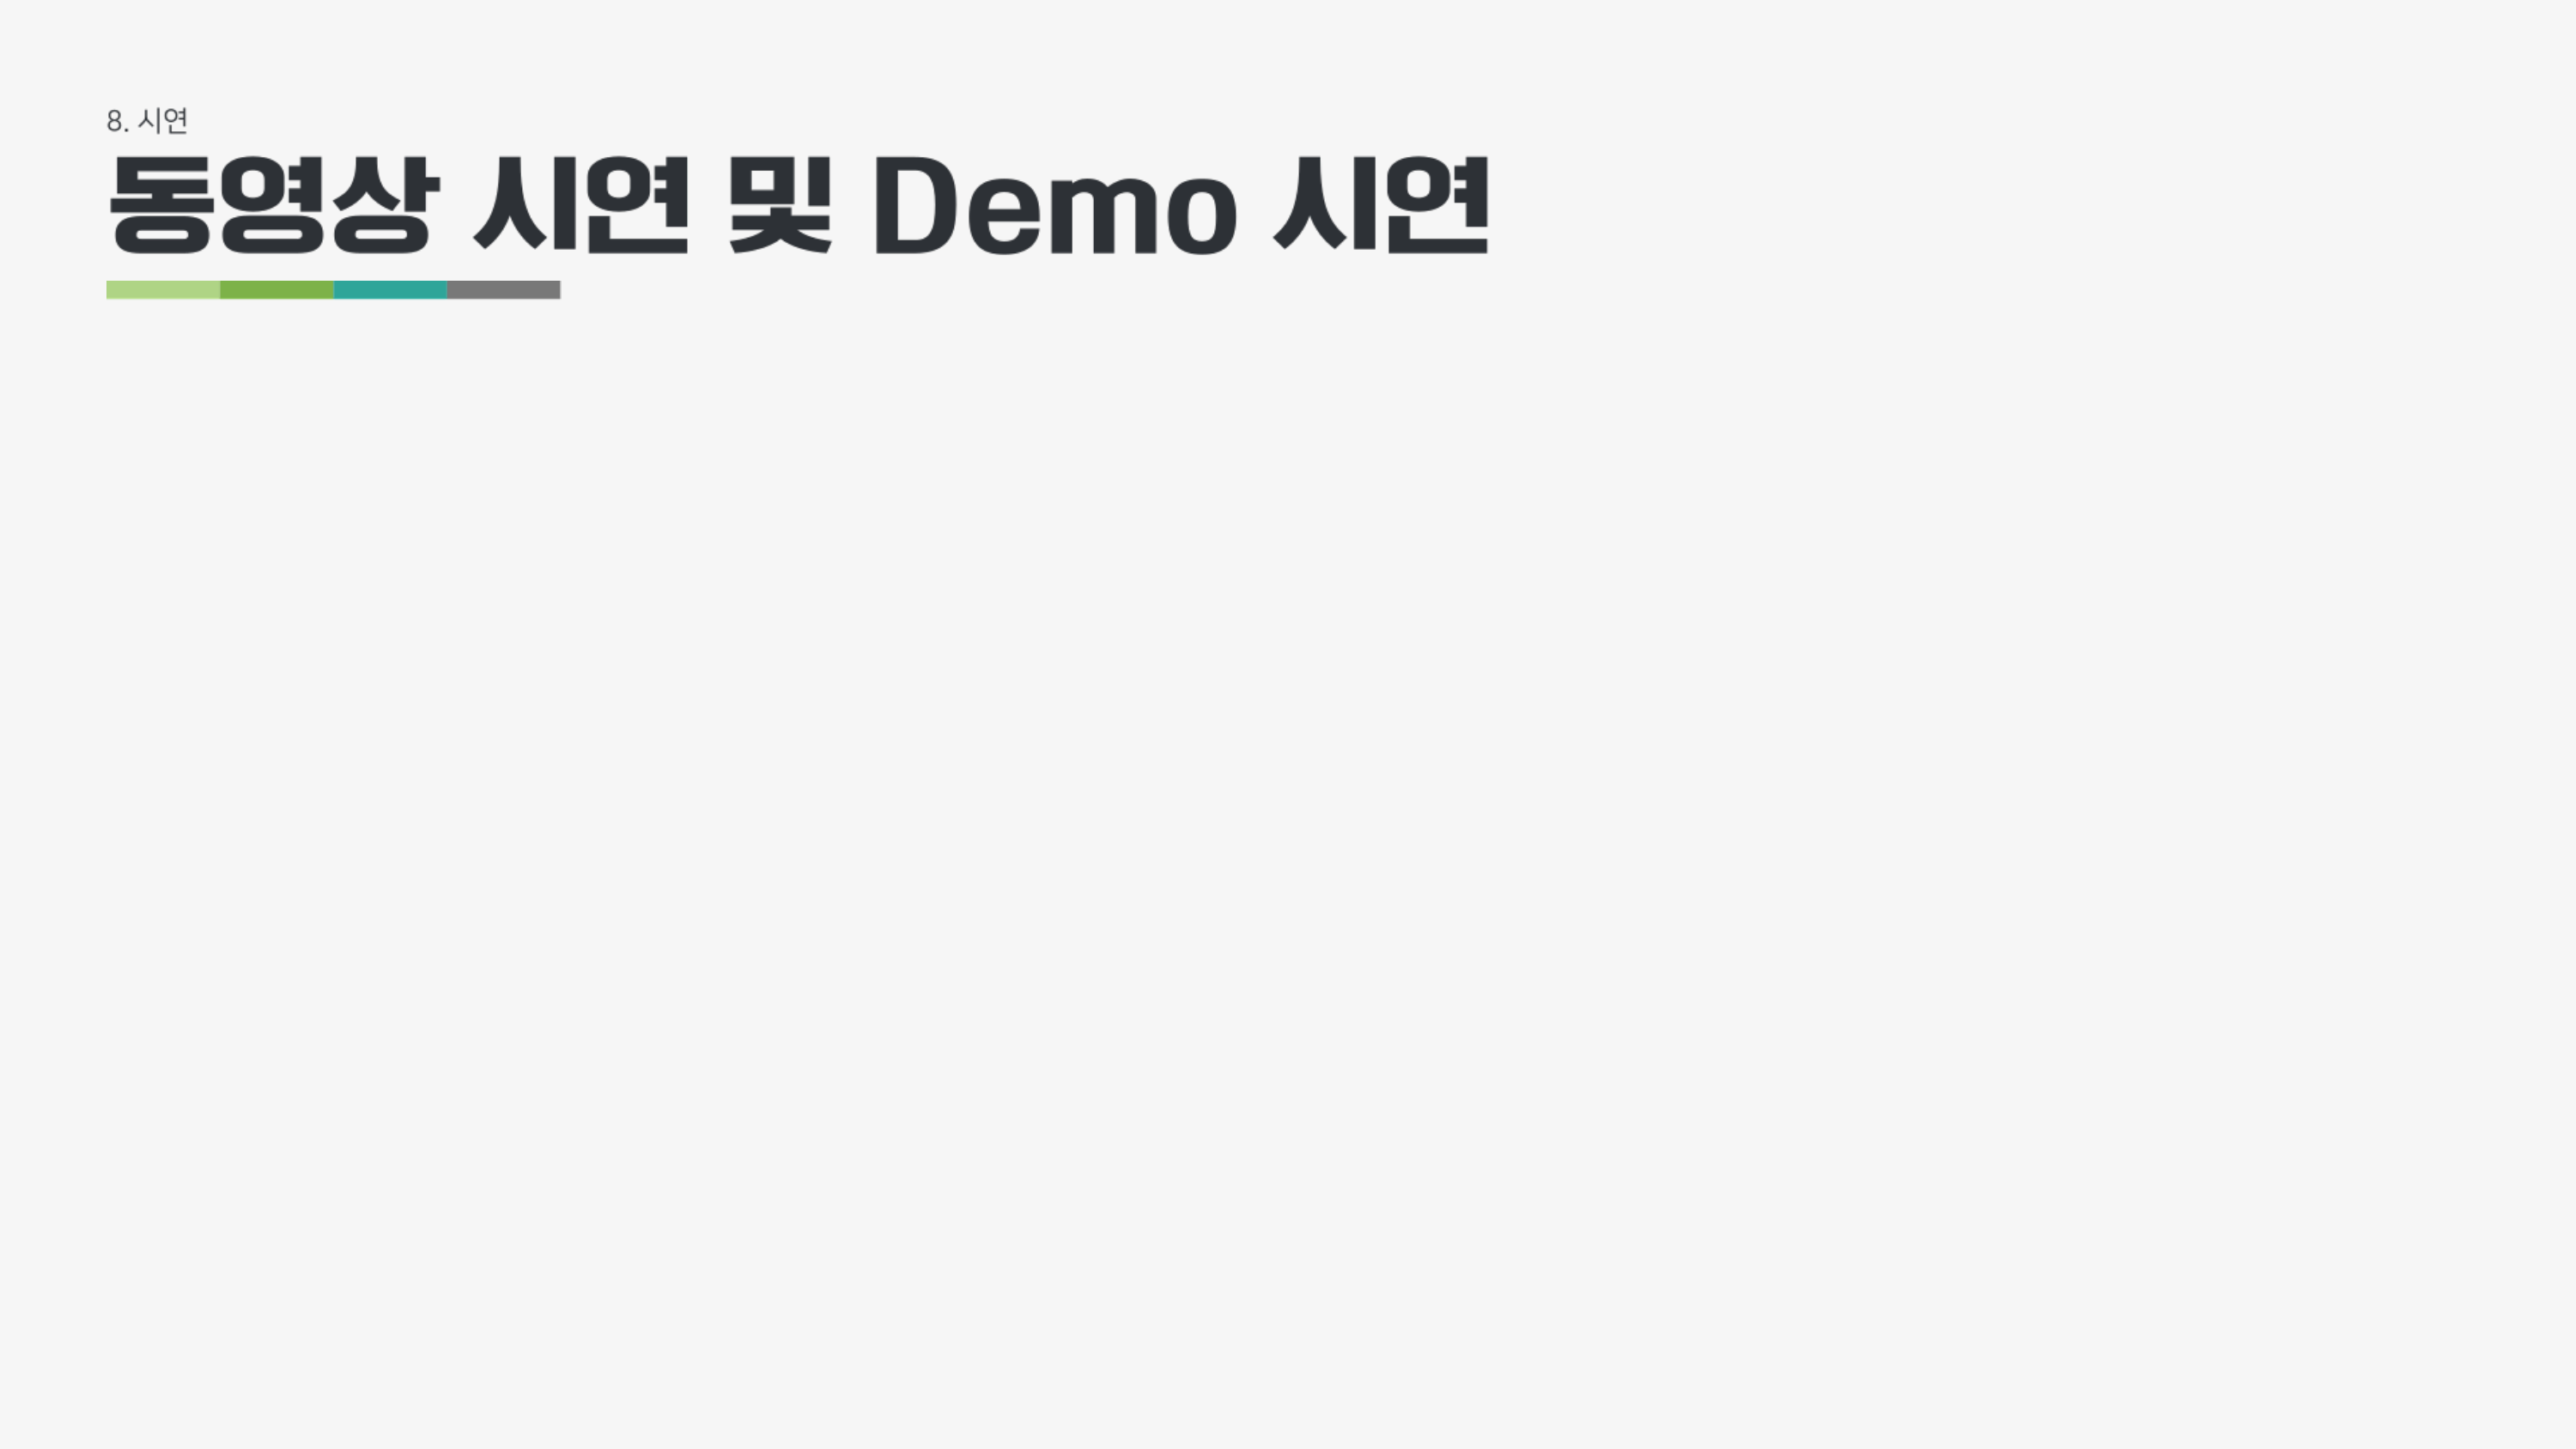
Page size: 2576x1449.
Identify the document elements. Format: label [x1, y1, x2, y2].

text_box [106, 281, 562, 301]
picture [89, 100, 1548, 335]
